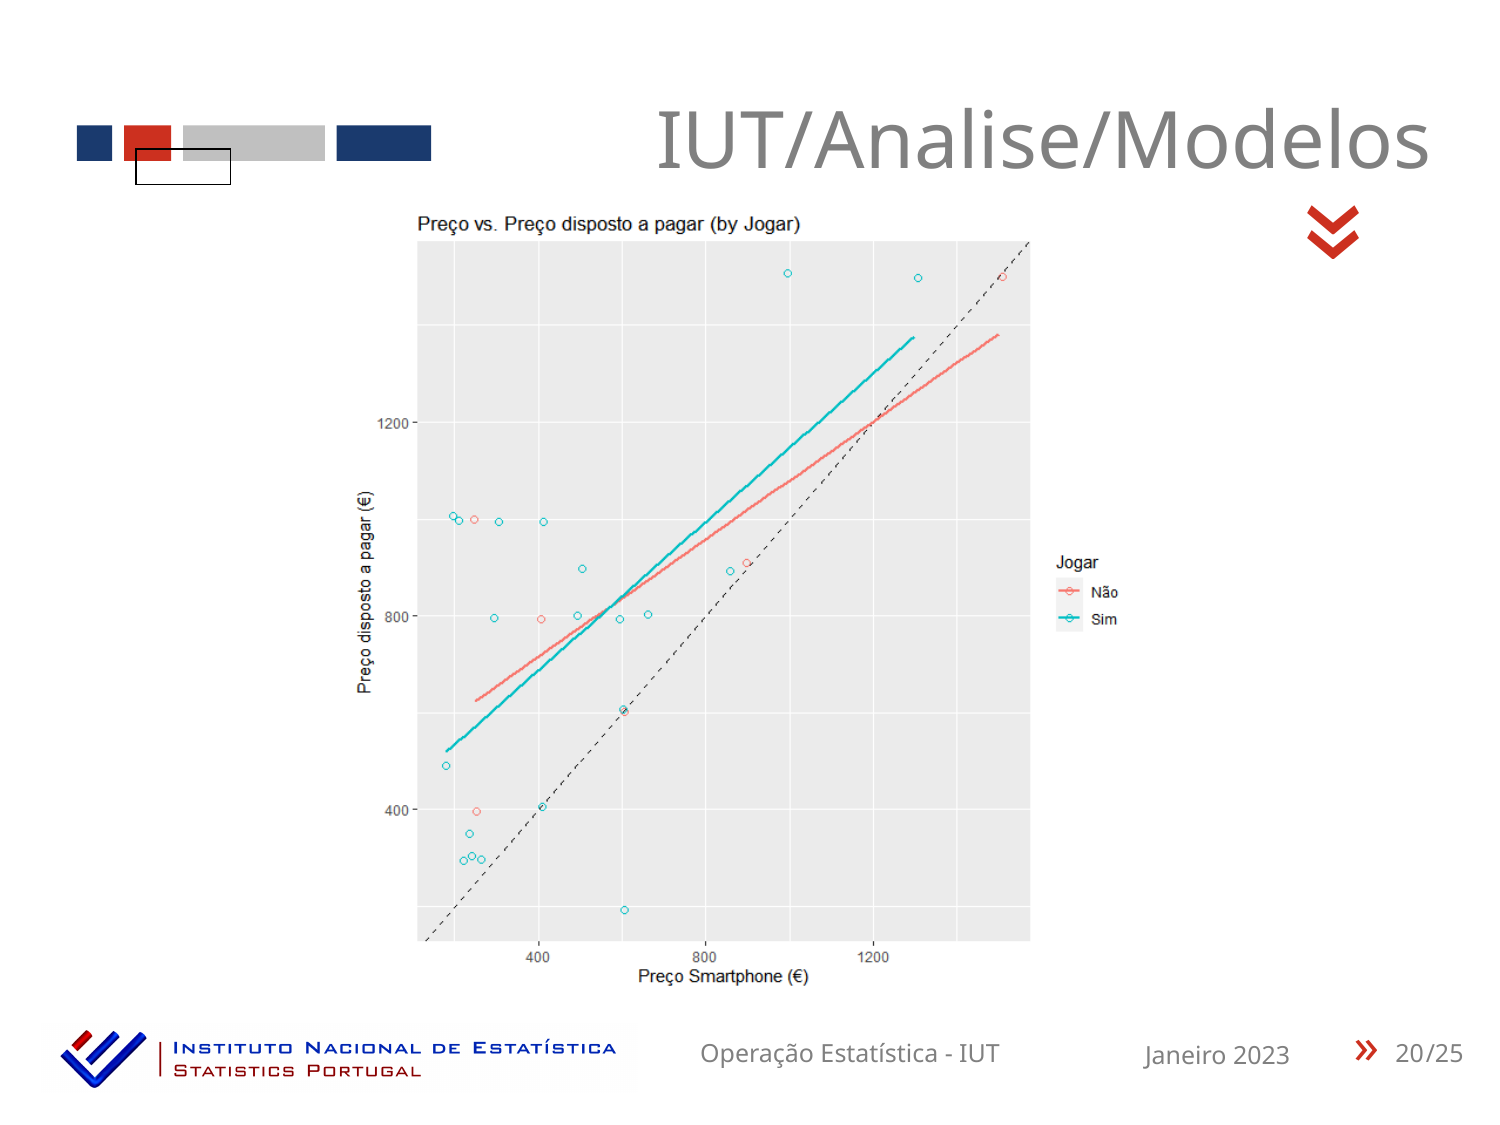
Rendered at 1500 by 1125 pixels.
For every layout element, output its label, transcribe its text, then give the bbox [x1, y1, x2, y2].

picture [41, 1023, 638, 1093]
text_box 20 [1380, 1029, 1447, 1075]
picture [347, 206, 1136, 995]
text_box IUT/Analise/Modelos [454, 66, 1447, 207]
text_box « [1234, 207, 1400, 280]
